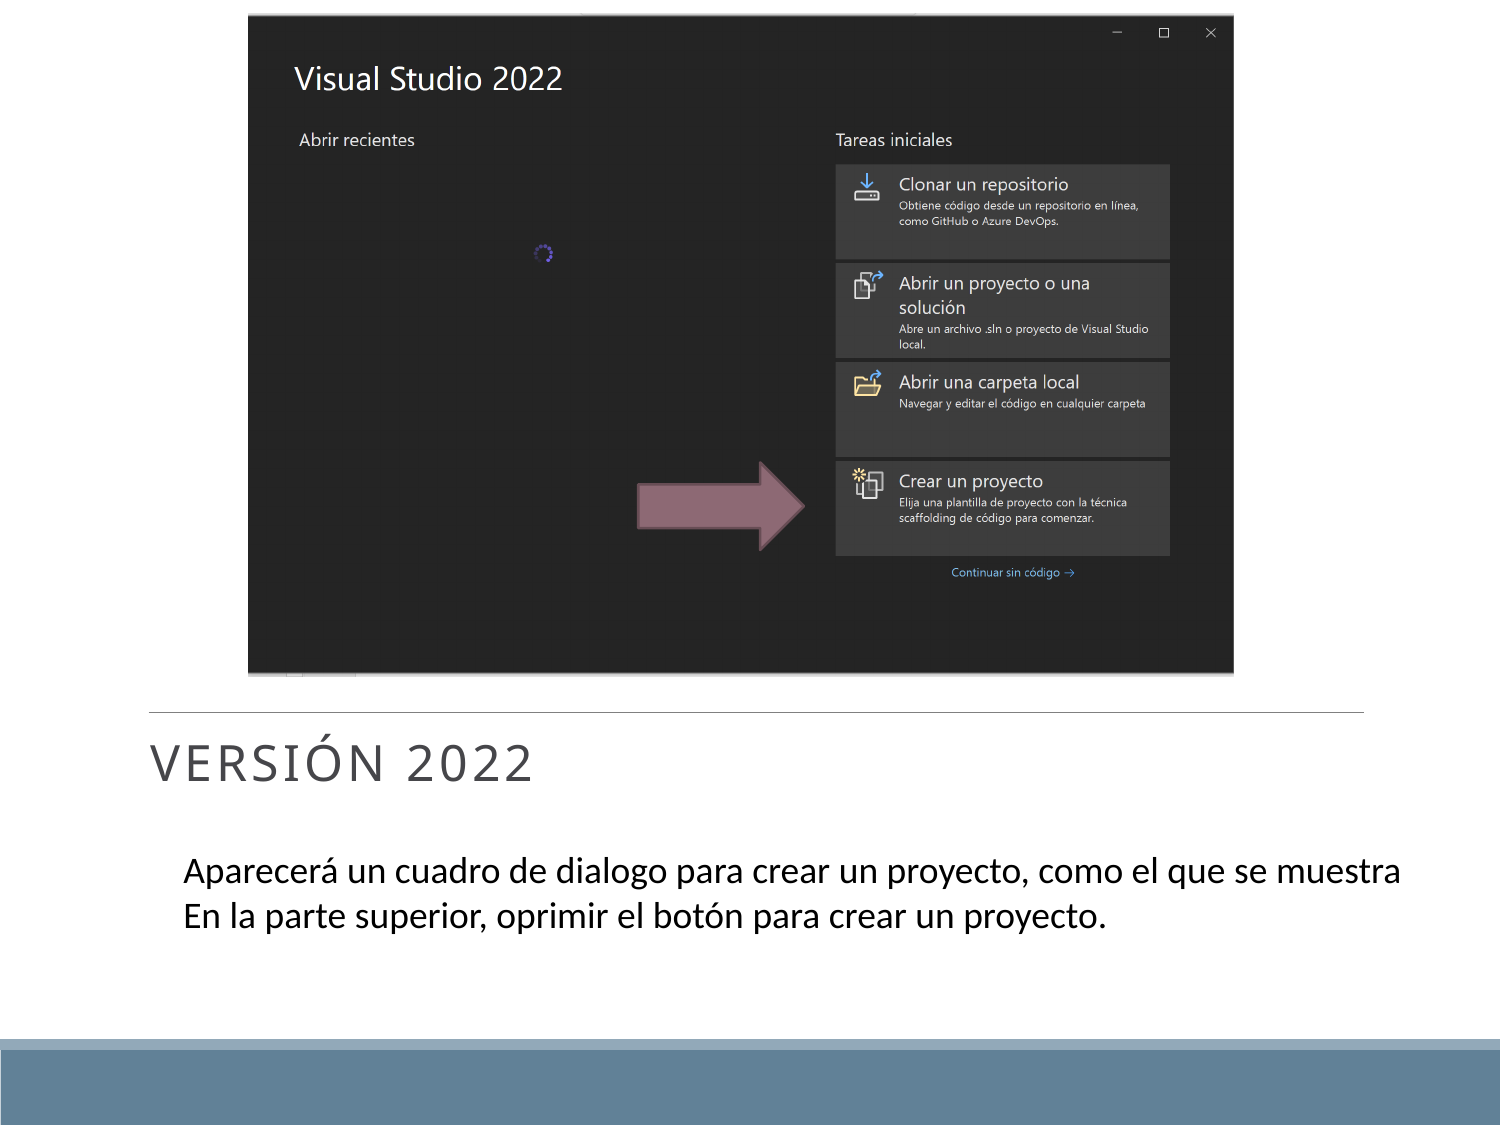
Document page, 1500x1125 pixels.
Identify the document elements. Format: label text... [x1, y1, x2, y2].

subtitle Versión 2022 [135, 730, 1373, 919]
text_box Aparecerá un cuadro de dialogo para crear un proyecto, como el que se muestra En la parte superior, oprimir el botón para crear un proyecto. [168, 838, 1418, 944]
picture [247, 12, 1234, 678]
